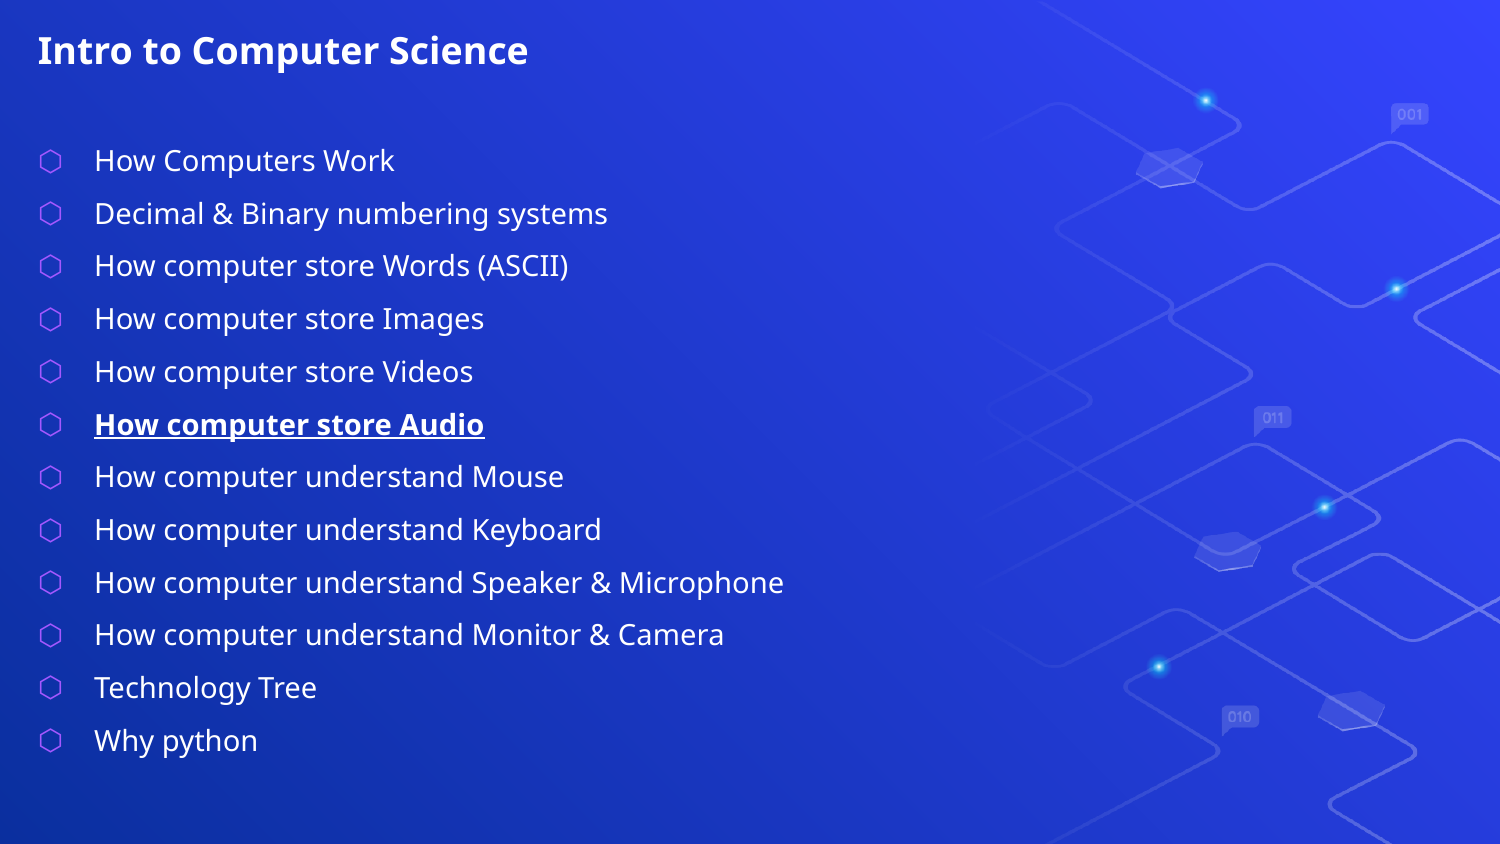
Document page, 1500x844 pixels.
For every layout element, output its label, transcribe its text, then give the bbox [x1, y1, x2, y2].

list Intro to Computer Science How Computers Work Decimal & Binary numbering systems How computer store Words (ASCII) How computer store Images How computer store Videos How computer store Audio How computer understand Mouse How computer understand Keyboard How computer understand Speaker & Microphone How computer understand Monitor & Camera Technology Tree Why python [37, 20, 1393, 373]
picture [0, 0, 1500, 844]
